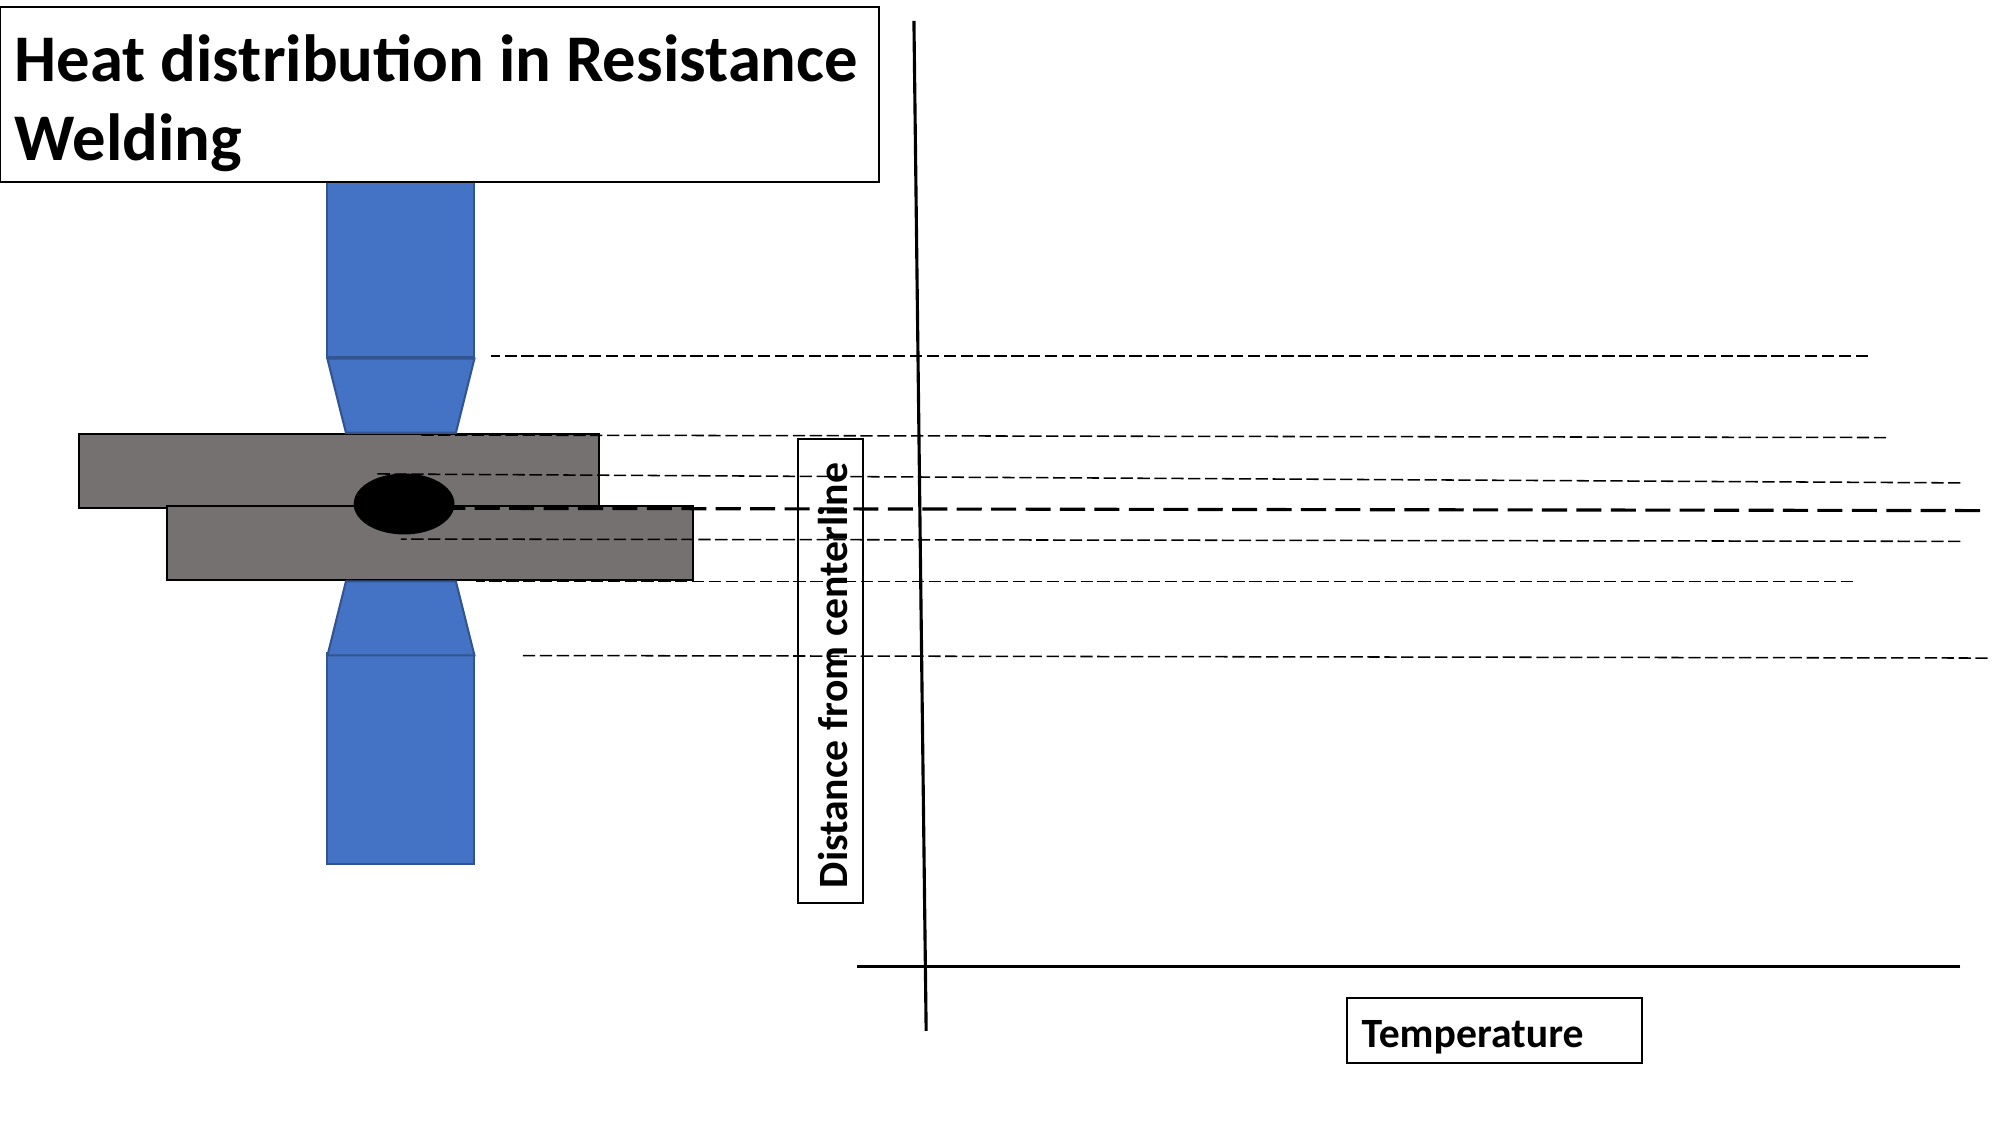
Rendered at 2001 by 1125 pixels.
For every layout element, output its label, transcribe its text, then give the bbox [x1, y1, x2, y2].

text_box [326, 580, 476, 657]
text_box [326, 357, 476, 434]
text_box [518, 655, 1988, 659]
text_box Distance from centerline [797, 438, 864, 473]
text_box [913, 20, 927, 356]
text_box [326, 183, 475, 357]
text_box Distance from centerline [797, 582, 864, 655]
text_box [326, 657, 475, 865]
text_box [353, 479, 455, 535]
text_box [416, 434, 1886, 438]
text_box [913, 659, 927, 966]
text_box Distance from centerline [797, 483, 864, 508]
text_box Temperature [1346, 997, 1643, 1064]
text_box Distance from centerline [797, 659, 864, 904]
text_box [166, 505, 694, 581]
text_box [913, 967, 927, 1031]
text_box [913, 511, 927, 539]
text_box Distance from centerline [797, 511, 864, 539]
text_box Distance from centerline [797, 542, 864, 581]
text_box Heat distribution in Resistance Welding [0, 6, 880, 183]
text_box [913, 483, 927, 508]
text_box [373, 473, 1961, 483]
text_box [913, 542, 927, 581]
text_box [913, 357, 927, 434]
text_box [913, 438, 927, 473]
text_box [78, 433, 600, 509]
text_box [913, 582, 927, 655]
